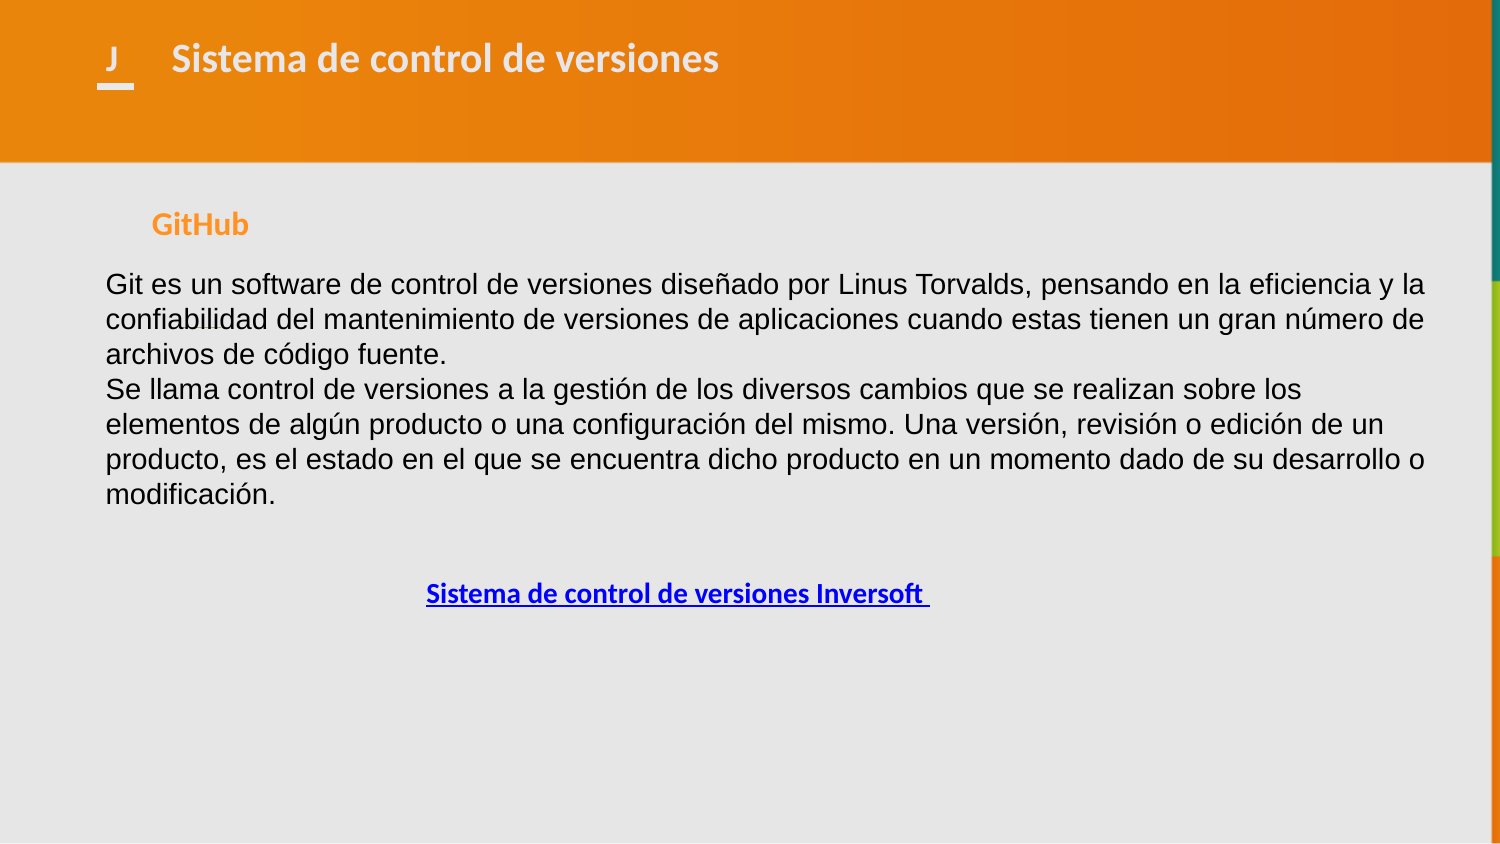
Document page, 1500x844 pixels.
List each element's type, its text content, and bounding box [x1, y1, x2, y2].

text_box Sistema de control de versiones Inversoft [411, 566, 946, 617]
text_box Sistema de control de versiones [156, 23, 877, 90]
text_box GitHub [136, 194, 562, 250]
picture [0, 0, 1500, 844]
text_box Git es un software de control de versiones diseñado por Linus Torvalds, pensando en la eficiencia y la confiabilidad del mantenimiento de versiones de aplicaciones cuando estas tienen un gran número de archivos de código fuente. Se llama control de versiones a la gestión de los diversos cambios que se realizan sobre los elementos de algún producto o una configuración del mismo. Una versión, revisión o edición de un producto, es el estado en el que se encuentra dicho producto en un momento dado de su desarrollo o modificación. [90, 257, 1452, 505]
text_box J [90, 26, 137, 88]
